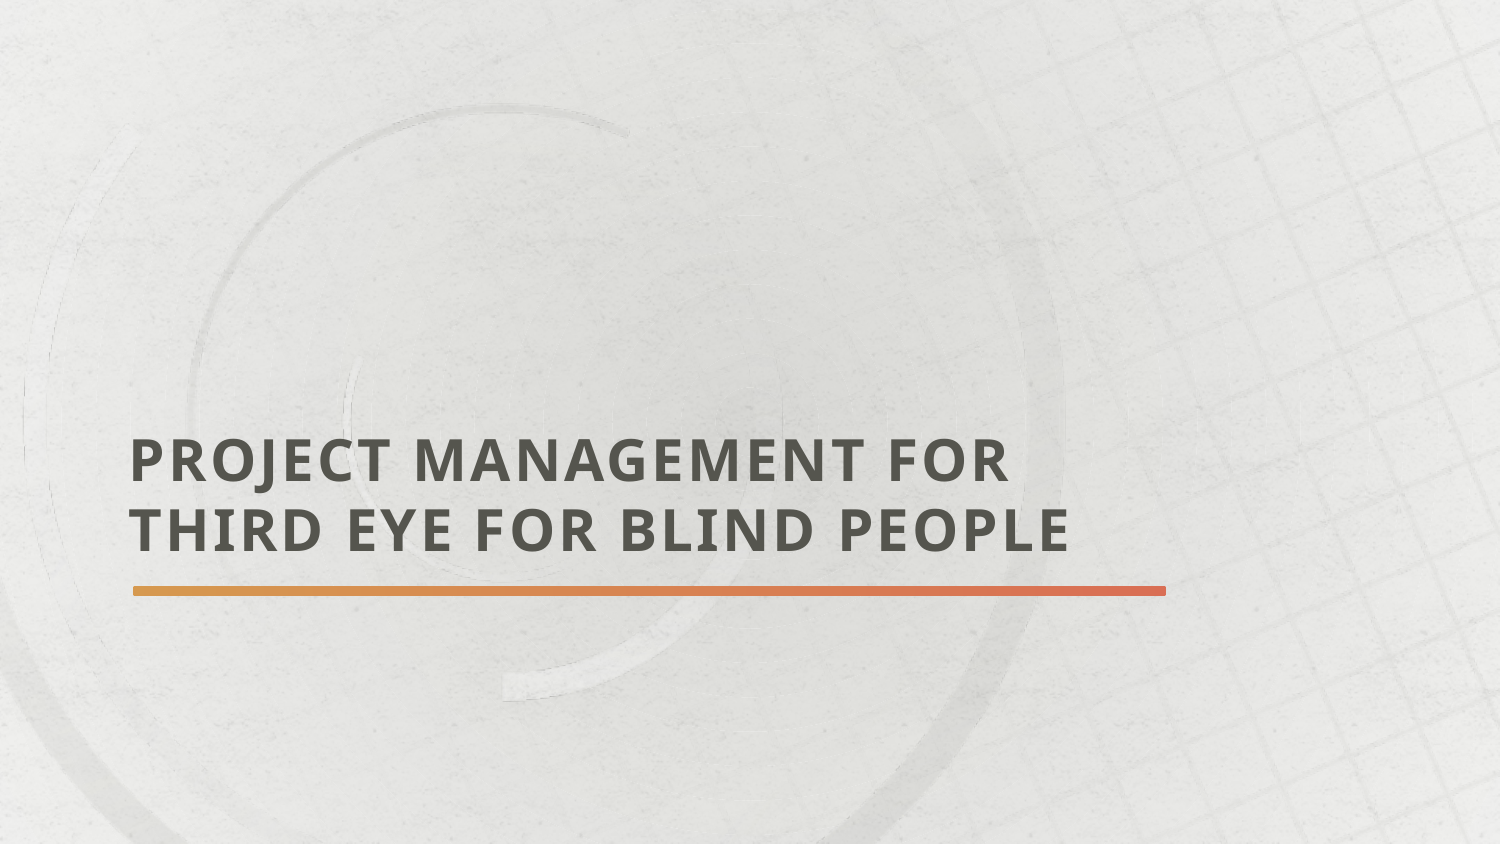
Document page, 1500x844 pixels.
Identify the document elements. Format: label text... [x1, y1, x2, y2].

picture [0, 0, 1500, 844]
title Project Management for Third Eye for Blind People [113, 147, 1167, 571]
